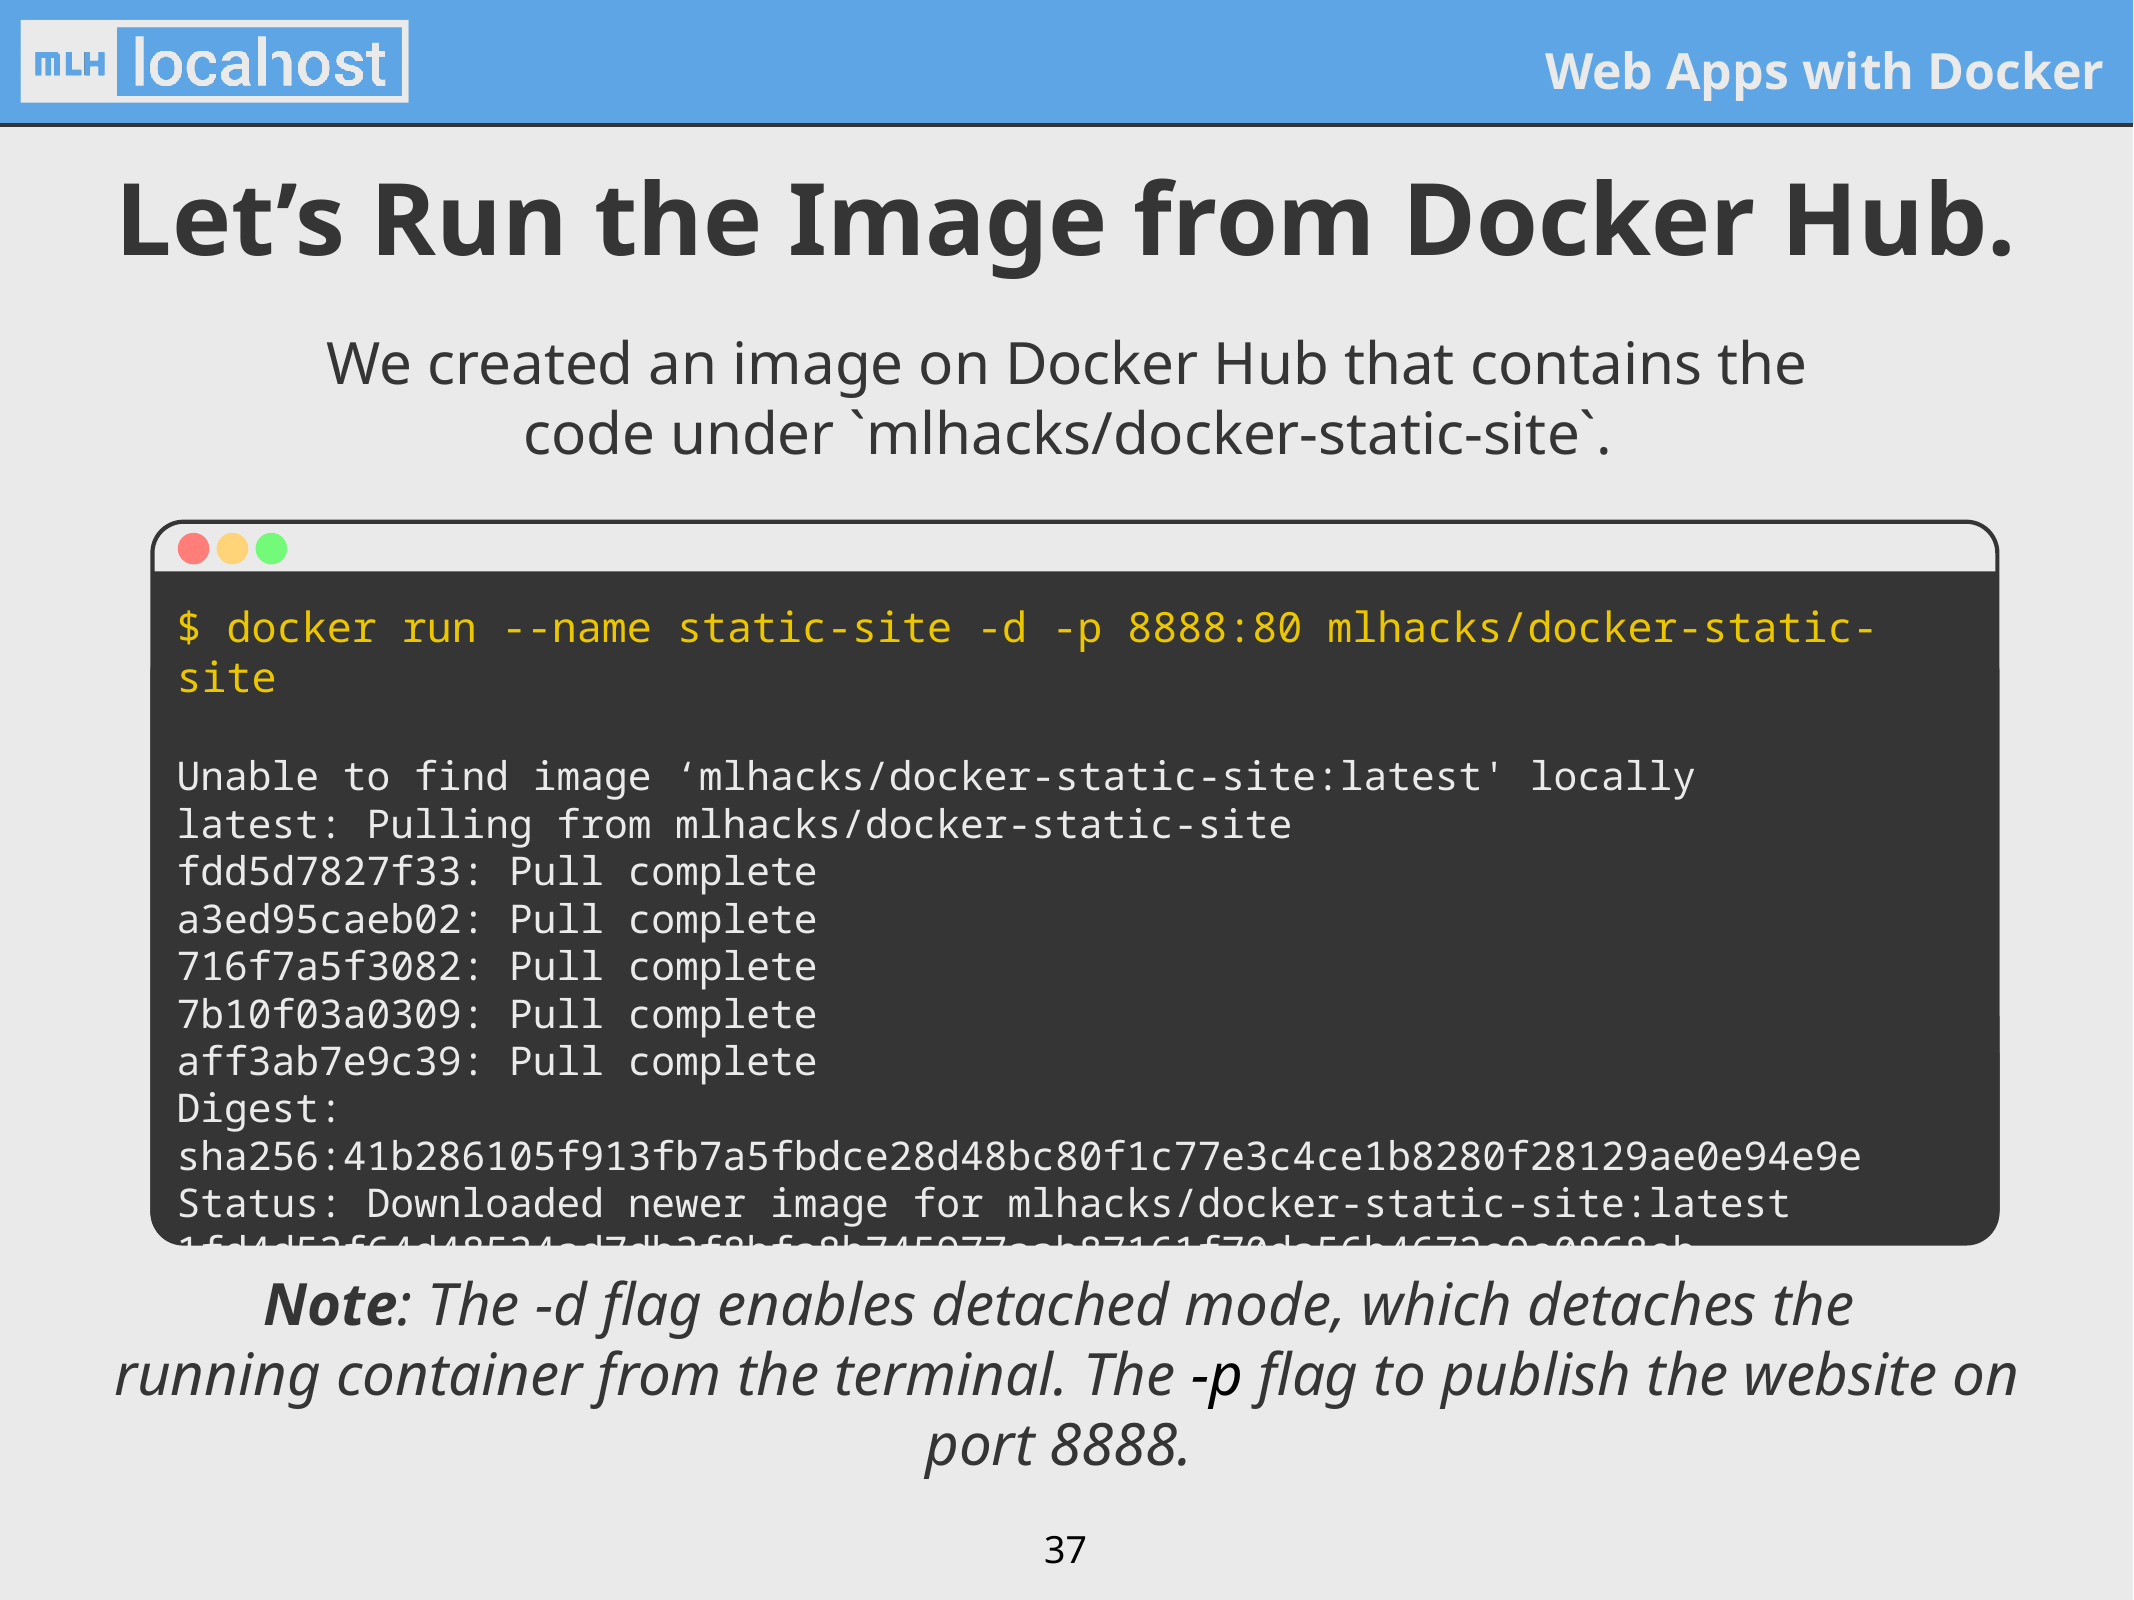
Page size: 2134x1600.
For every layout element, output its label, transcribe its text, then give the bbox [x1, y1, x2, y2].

slide_number ‹#› [1034, 1517, 1097, 1585]
text_box Let’s Run the Image from Docker Hub. [57, 146, 2077, 299]
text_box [152, 521, 1998, 1244]
text_box [0, 0, 2134, 124]
picture [20, 19, 410, 104]
text_box We created an image on Docker Hub that contains the code under `mlhacks/docker-static-site`. [66, 317, 2084, 493]
text_box Note: The -d flag enables detached mode, which detaches the running container from the terminal. The -p flag to publish the website on port 8888. [58, 1259, 2075, 1514]
list Web Apps with Docker [1535, 34, 2114, 106]
